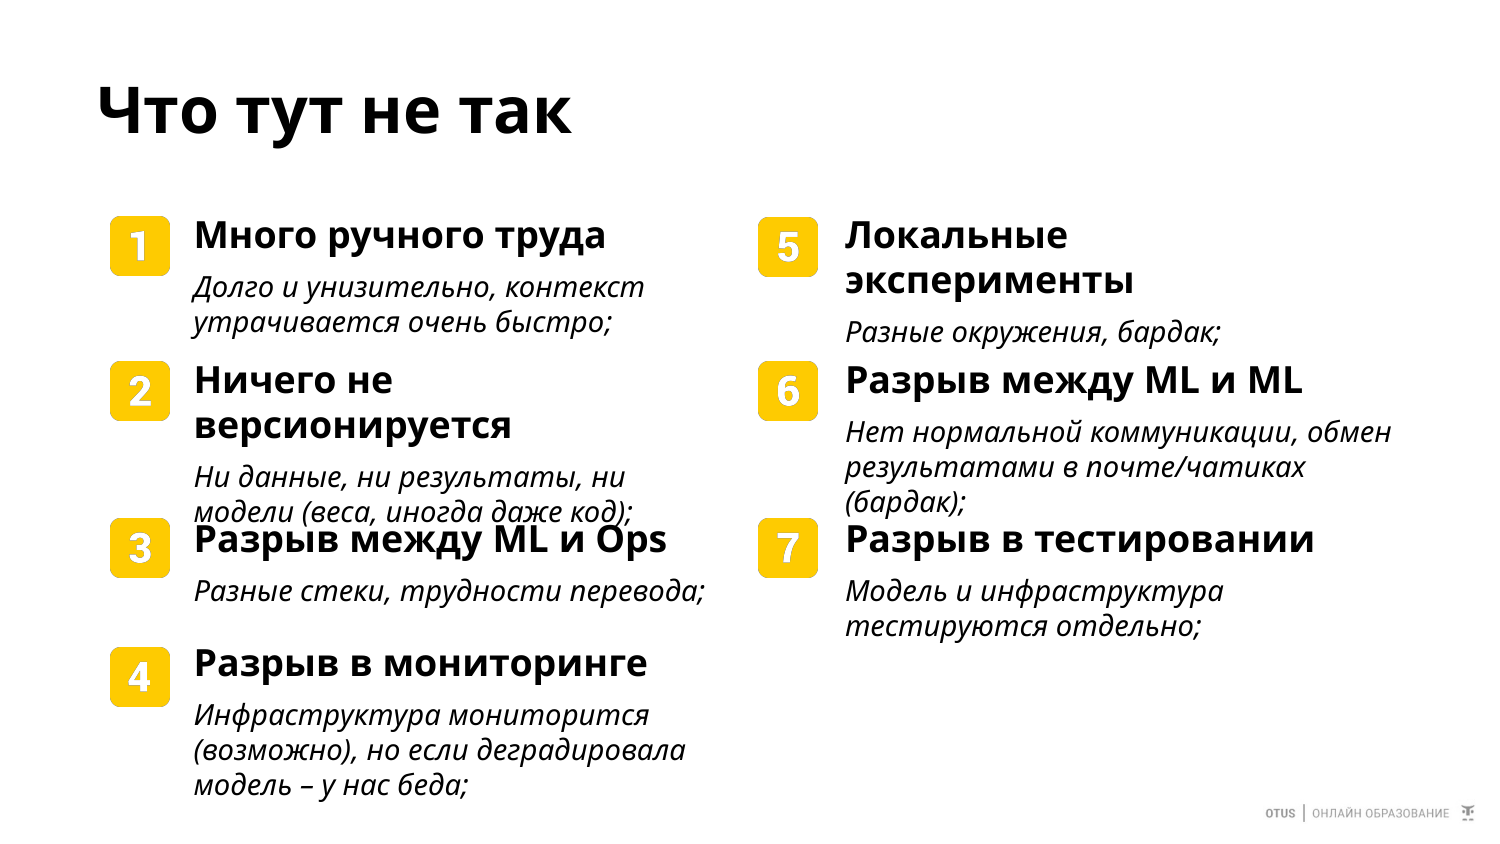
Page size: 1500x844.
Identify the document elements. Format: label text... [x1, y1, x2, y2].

picture [110, 647, 170, 707]
text_box Ничего не версионируется Ни данные, ни результаты, ни модели (веса, иногда даже код); [178, 348, 731, 507]
text_box Разрыв в тестировании Модель и инфраструктура тестируются отдельно; [830, 507, 1428, 650]
picture [110, 216, 170, 277]
text_box Разрыв в мониторинге Инфраструктура мониторится (возможно), но если деградировала модель – у нас беда; [178, 631, 777, 809]
text_box Разрыв между ML и ML Нет нормальной коммуникации, обмен результатами в почте/чатиках (бардак); [830, 348, 1428, 507]
text_box Много ручного труда Долго и унизительно, контекст утрачивается очень быстро; [178, 203, 731, 346]
picture [110, 361, 170, 421]
picture [758, 361, 819, 421]
picture [758, 217, 819, 277]
text_box Локальные эксперименты Разные окружения, бардак; [830, 203, 1382, 348]
picture [1263, 799, 1476, 824]
picture [110, 518, 170, 578]
text_box Разрыв между ML и Ops Разные стеки, трудности перевода; [178, 507, 731, 615]
picture [758, 518, 819, 578]
title Что тут не так [82, 54, 1480, 215]
